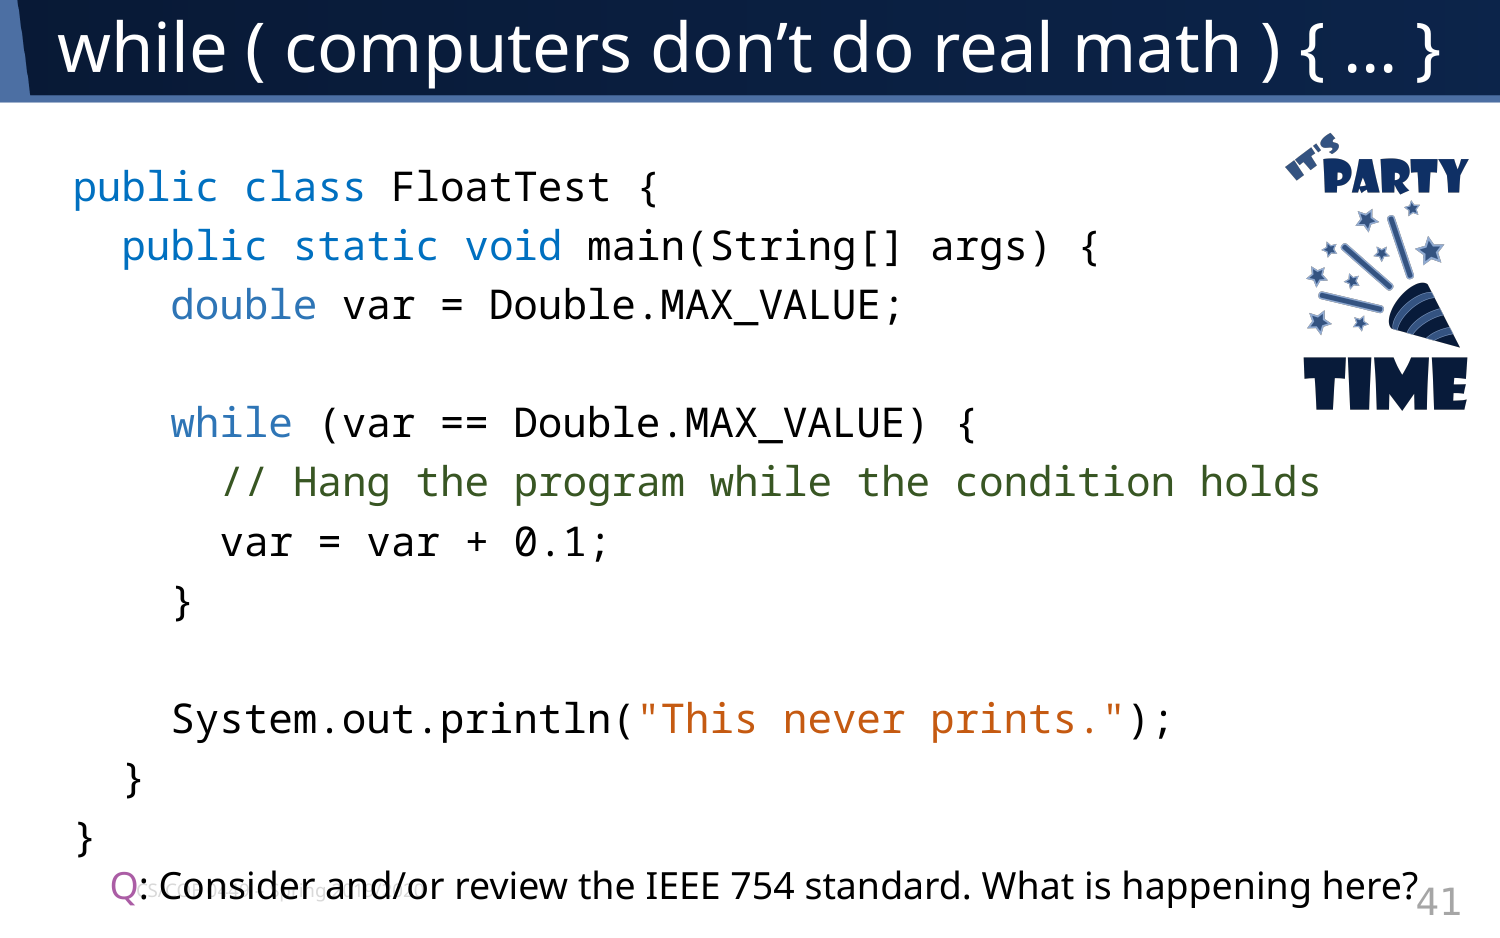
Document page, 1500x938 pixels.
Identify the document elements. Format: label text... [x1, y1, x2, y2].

text_box Q: Consider and/or review the IEEE 754 standard. What is happening here? [94, 854, 1435, 915]
list public class FloatTest { public static void main(String[] args) { double var = Double.MAX_VALUE; while (var == Double.MAX_VALUE) { // Hang the program while the condition holds var = var + 0.1; } System.out.println("This never prints."); } } [57, 158, 1473, 875]
footer CS/COE 0449 – Spring 2019/2020 [27, 865, 534, 916]
title while ( computers don’t do real math ) { … } [42, 3, 1500, 97]
slide_number 41 [1376, 875, 1478, 926]
picture [0, 0, 1500, 938]
